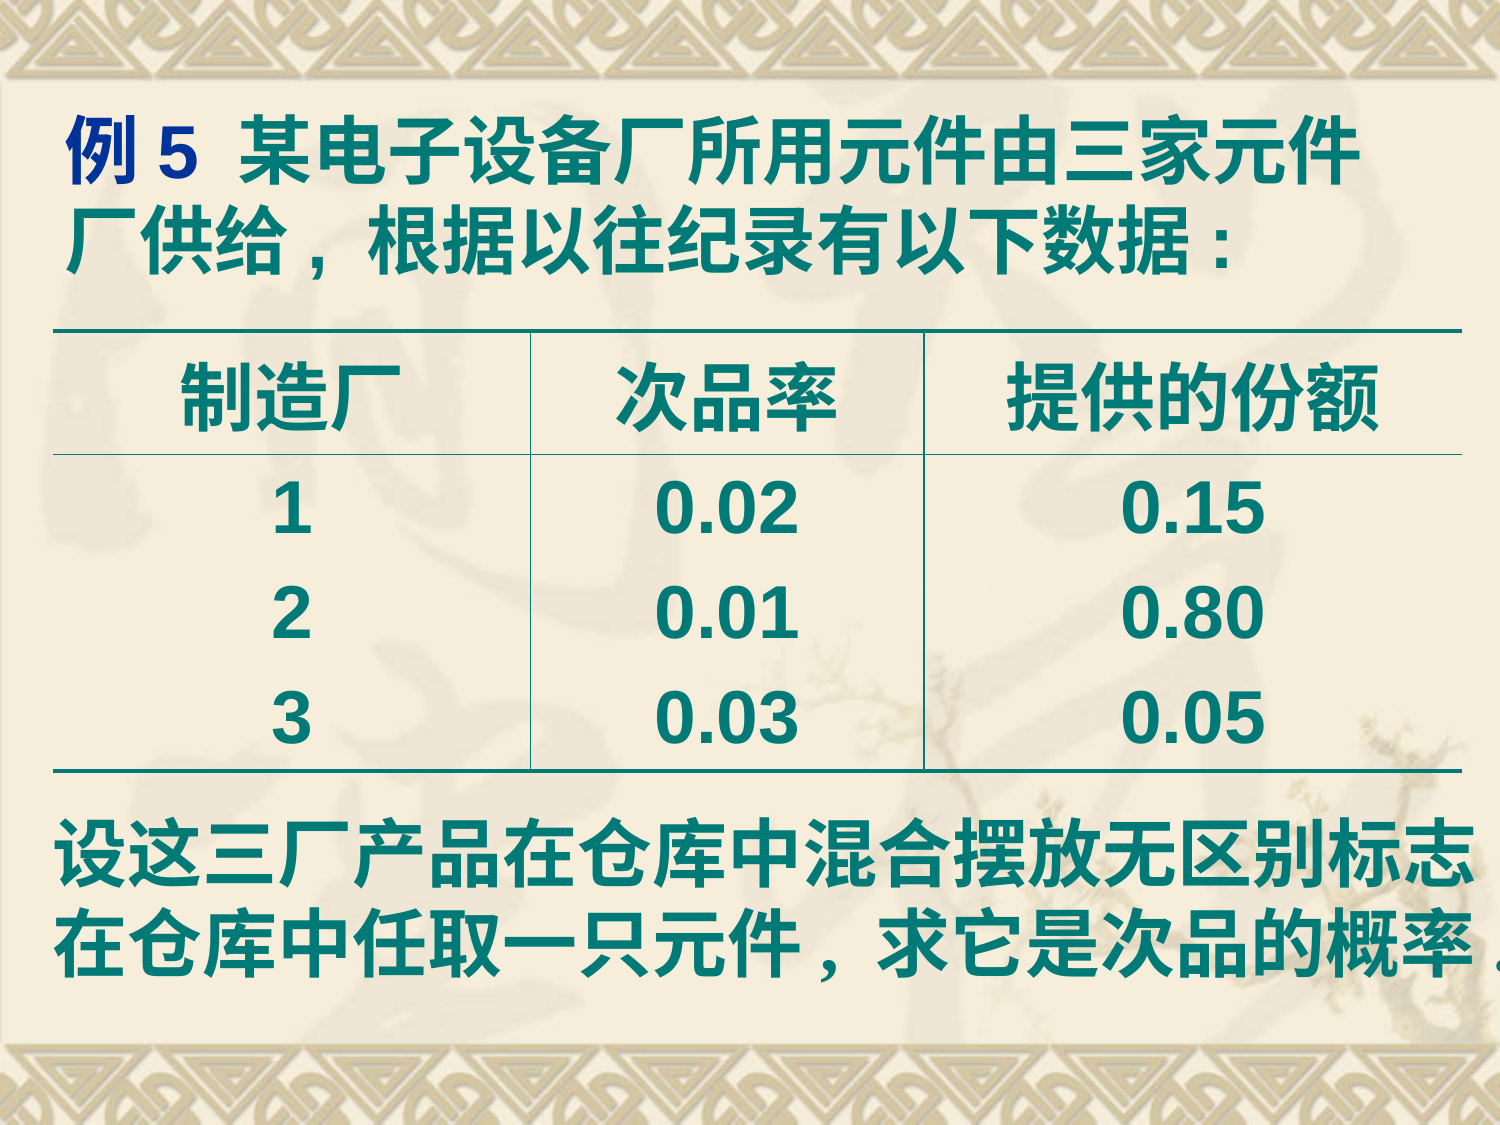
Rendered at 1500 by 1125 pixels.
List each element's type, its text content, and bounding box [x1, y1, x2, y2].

picture [0, 0, 1500, 1125]
table_header 提供的份额 [925, 333, 1462, 454]
table_cell 0.05 [925, 665, 1462, 769]
text_box 设这三厂产品在仓库中混合摆放无区别标志在仓库中任取一只元件, 求它是次品的概率. [37, 798, 1500, 1125]
table_cell 3 [53, 665, 530, 769]
table_cell 2 [53, 560, 530, 665]
title 例5 某电子设备厂所用元件由三家元件厂供给, 根据以往纪录有以下数据: [49, 99, 1451, 288]
table_header 次品率 [531, 333, 923, 454]
table_cell 0.01 [531, 560, 923, 665]
table_cell 0.03 [531, 665, 923, 769]
table_cell 0.80 [925, 560, 1462, 665]
table_cell 0.02 [531, 455, 923, 560]
table_cell 1 [53, 455, 530, 560]
table_cell 0.15 [925, 455, 1462, 560]
table_header 制造厂 [53, 333, 530, 454]
